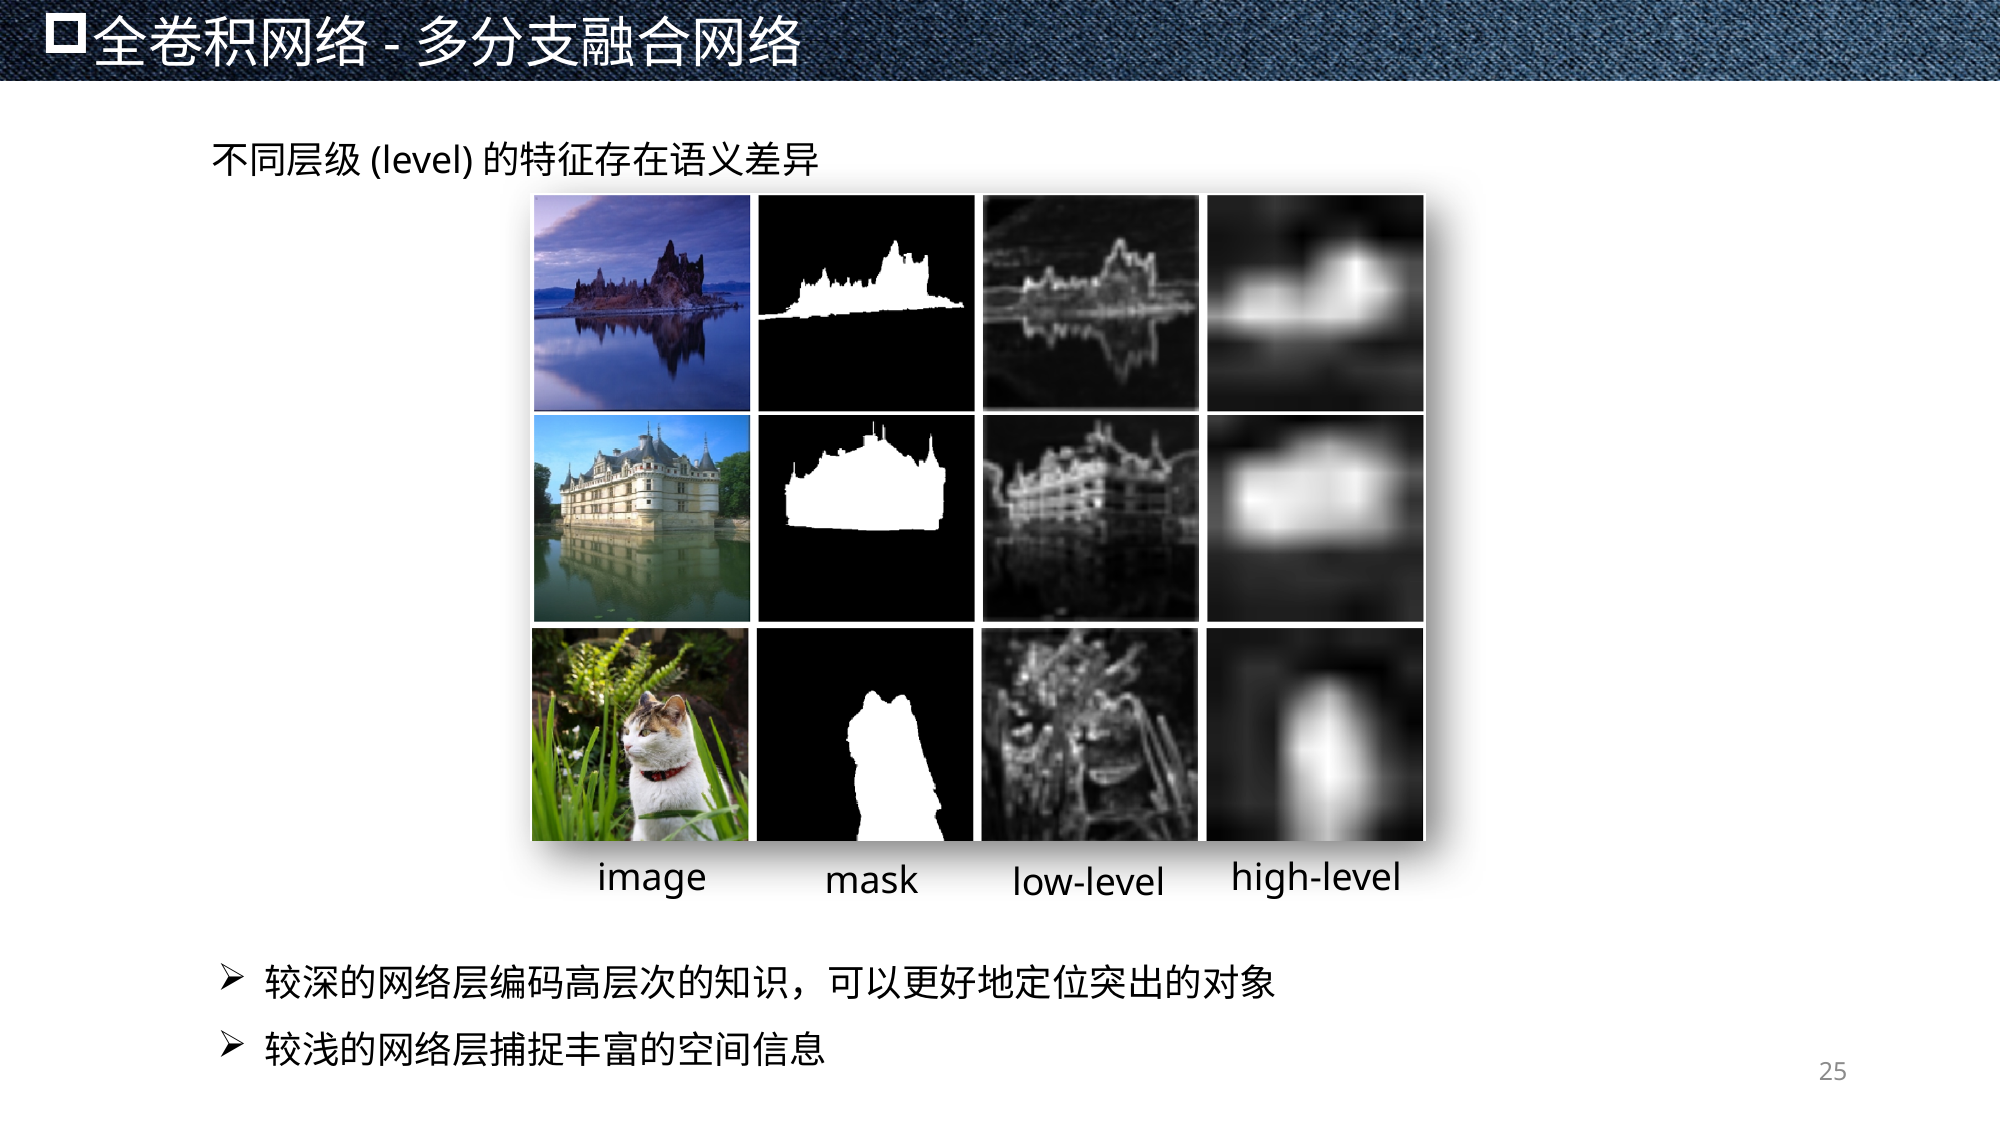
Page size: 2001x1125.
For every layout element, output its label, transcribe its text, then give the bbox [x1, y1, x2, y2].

text_box mask [809, 848, 934, 909]
text_box 不同层级(level)的特征存在语义差异 [196, 106, 835, 189]
text_box image [582, 845, 722, 906]
text_box 较深的网络层编码高层次的知识，可以更好地定位突出的对象 较浅的网络层捕捉丰富的空间信息 [202, 929, 1798, 1079]
picture [530, 193, 1426, 841]
slide_number 25 [1412, 1042, 1863, 1103]
picture [0, 0, 2000, 81]
text_box high-level [1215, 845, 1417, 906]
text_box low-level [997, 850, 1181, 910]
